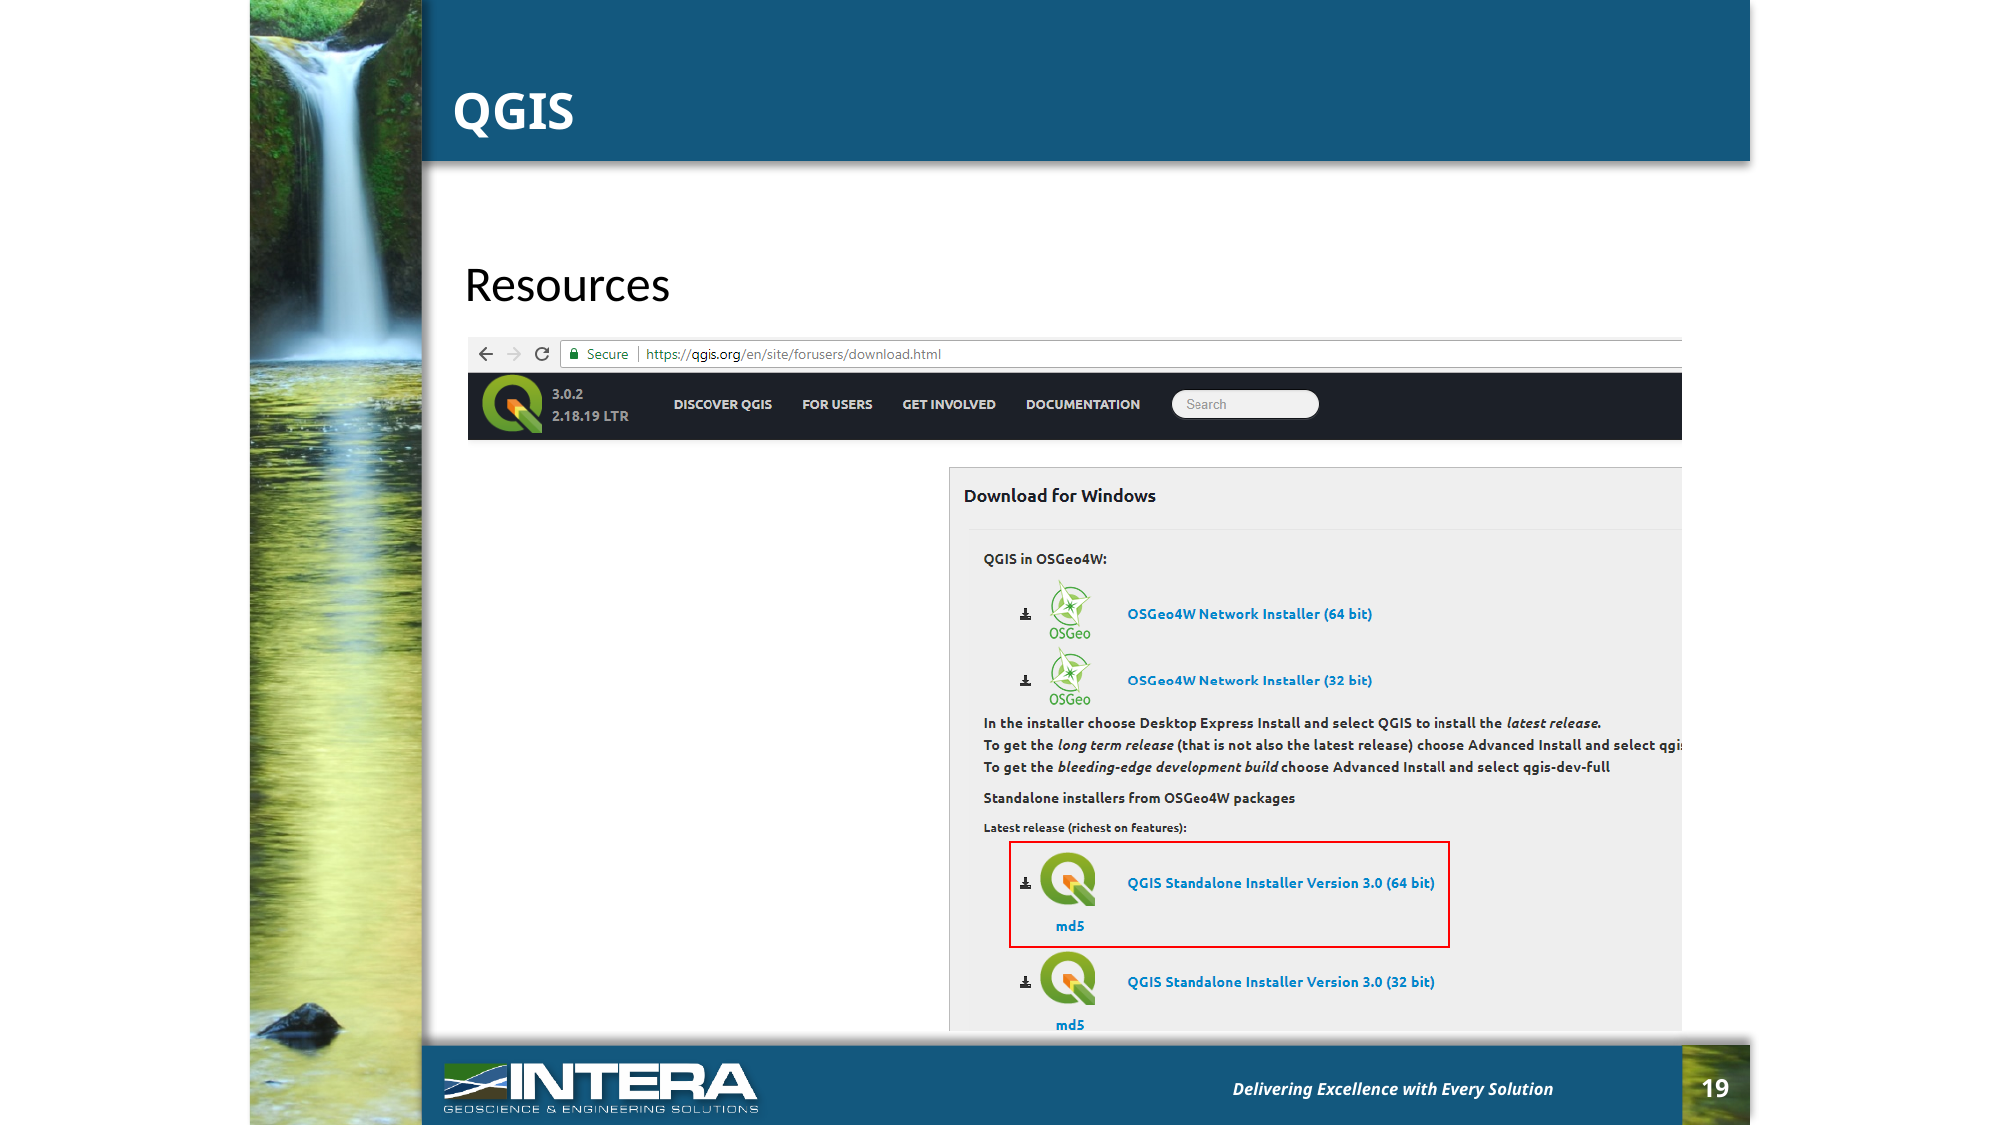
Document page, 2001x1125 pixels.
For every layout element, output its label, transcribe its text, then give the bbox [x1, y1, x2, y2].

picture [1681, 1045, 1750, 1125]
text_box [434, 0, 1751, 162]
text_box [422, 1044, 1683, 1125]
picture [435, 1054, 766, 1120]
text_box QGIS [437, 12, 1700, 161]
picture [468, 337, 1682, 1031]
text_box Delivering Excellence with Every Solution [1124, 1070, 1574, 1111]
text_box Resources [449, 243, 1500, 319]
picture [249, 0, 422, 1125]
